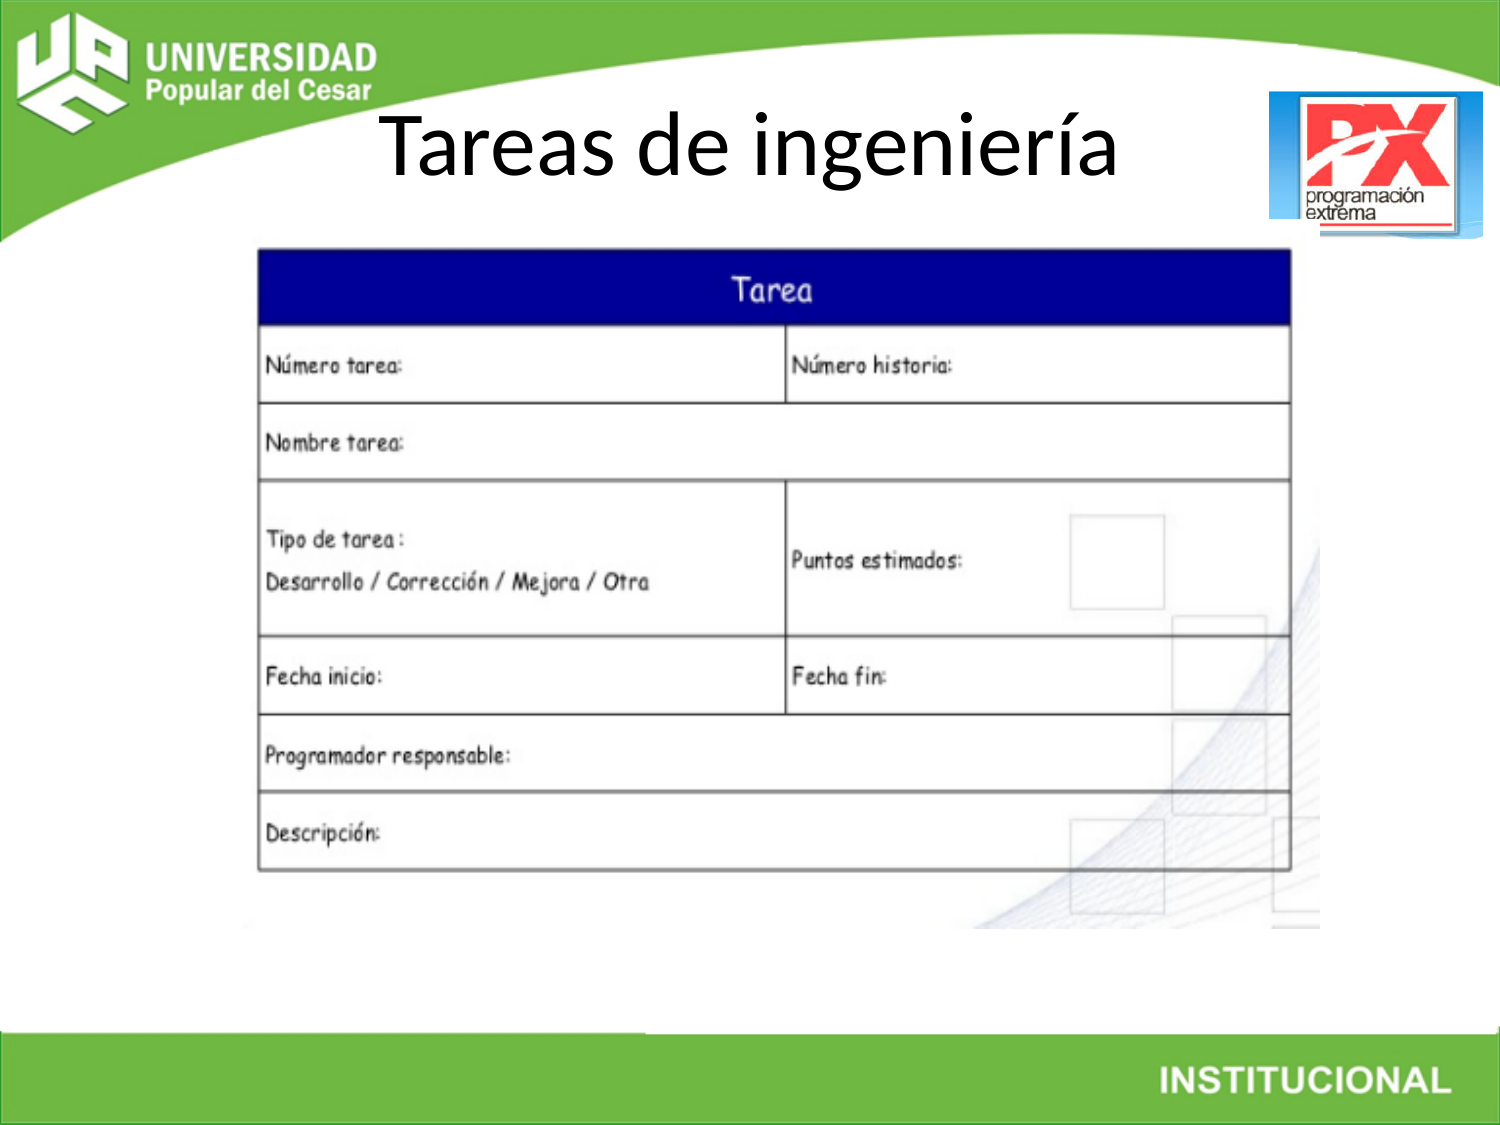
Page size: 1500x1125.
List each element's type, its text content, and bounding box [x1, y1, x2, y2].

title Tareas de ingeniería [75, 45, 1425, 233]
picture [0, 0, 1500, 1125]
